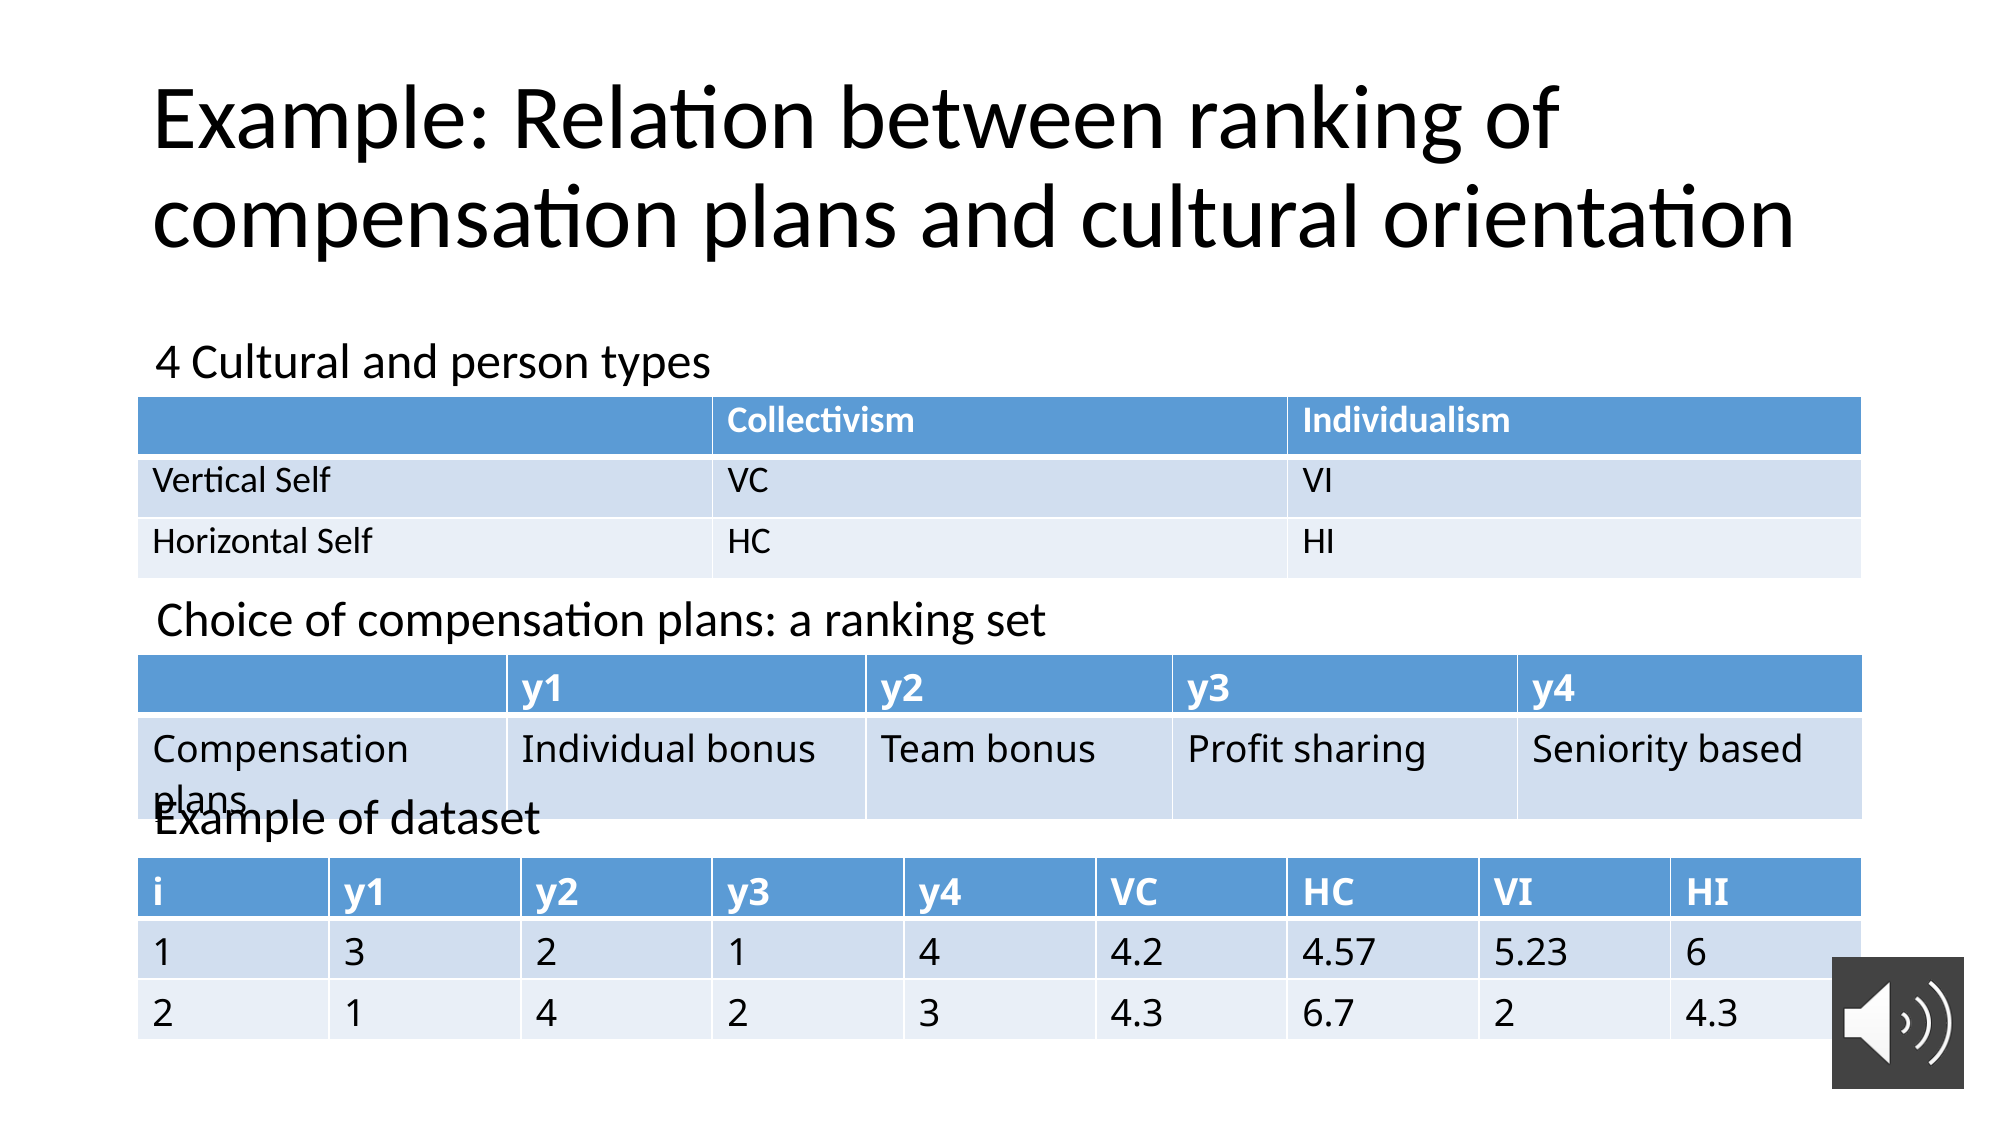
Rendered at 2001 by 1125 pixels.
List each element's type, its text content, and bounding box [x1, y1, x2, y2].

table_cell 6 [1671, 921, 1861, 978]
table_cell 2 [522, 921, 711, 978]
table_cell 5.23 [1480, 921, 1670, 978]
table_header VC [1097, 858, 1286, 916]
table_cell 4 [522, 980, 711, 1039]
title Example: Relation between ranking of compensation plans and cultural orientation [137, 59, 1863, 278]
table_cell Seniority based [1518, 718, 1862, 819]
table_cell 2 [713, 980, 903, 1039]
table_cell 2 [138, 980, 328, 1039]
table_cell 3 [330, 921, 520, 978]
table_cell VI [1288, 460, 1861, 517]
table_header HC [1288, 858, 1478, 916]
table_header y1 [330, 858, 520, 916]
table_cell 1 [330, 980, 520, 1039]
table_cell HI [1288, 519, 1861, 578]
table_header Collectivism [713, 397, 1287, 454]
table_cell 1 [138, 921, 328, 978]
table_cell 6.7 [1288, 980, 1478, 1039]
table_header y3 [713, 858, 903, 916]
table_header Individualism [1288, 397, 1861, 454]
table_cell 3 [905, 980, 1095, 1039]
table_header y4 [905, 858, 1095, 916]
table_header y2 [867, 655, 1172, 712]
table_cell 4.57 [1288, 921, 1478, 978]
table_cell Profit sharing [1173, 718, 1517, 819]
table_header HI [1671, 858, 1861, 916]
text_box Example of dataset [139, 776, 556, 852]
table_header [138, 655, 506, 712]
table_cell 4 [905, 921, 1095, 978]
table_header i [138, 858, 328, 916]
text_box Choice of compensation plans: a ranking set [141, 578, 1062, 654]
table_cell 2 [1480, 980, 1670, 1039]
table_cell 4.3 [1097, 980, 1286, 1039]
table_cell Individual bonus [508, 718, 865, 819]
picture [1831, 956, 1965, 1090]
table_cell Team bonus [867, 718, 1172, 819]
table_header y1 [508, 655, 865, 712]
table_cell VC [713, 460, 1287, 517]
table_cell 4.3 [1671, 980, 1831, 1039]
table_header y4 [1518, 655, 1862, 712]
table_cell Horizontal Self [138, 519, 712, 578]
table_cell Compensation plans [138, 718, 506, 819]
table_cell 4.2 [1097, 921, 1286, 978]
table_header y3 [1173, 655, 1517, 712]
table_header y2 [522, 858, 711, 916]
table_header [138, 397, 712, 454]
table_cell 1 [713, 921, 903, 978]
text_box 4 Cultural and person types [140, 320, 727, 396]
table_cell HC [713, 519, 1287, 578]
table_cell Vertical Self [138, 460, 712, 517]
table_header VI [1480, 858, 1670, 916]
